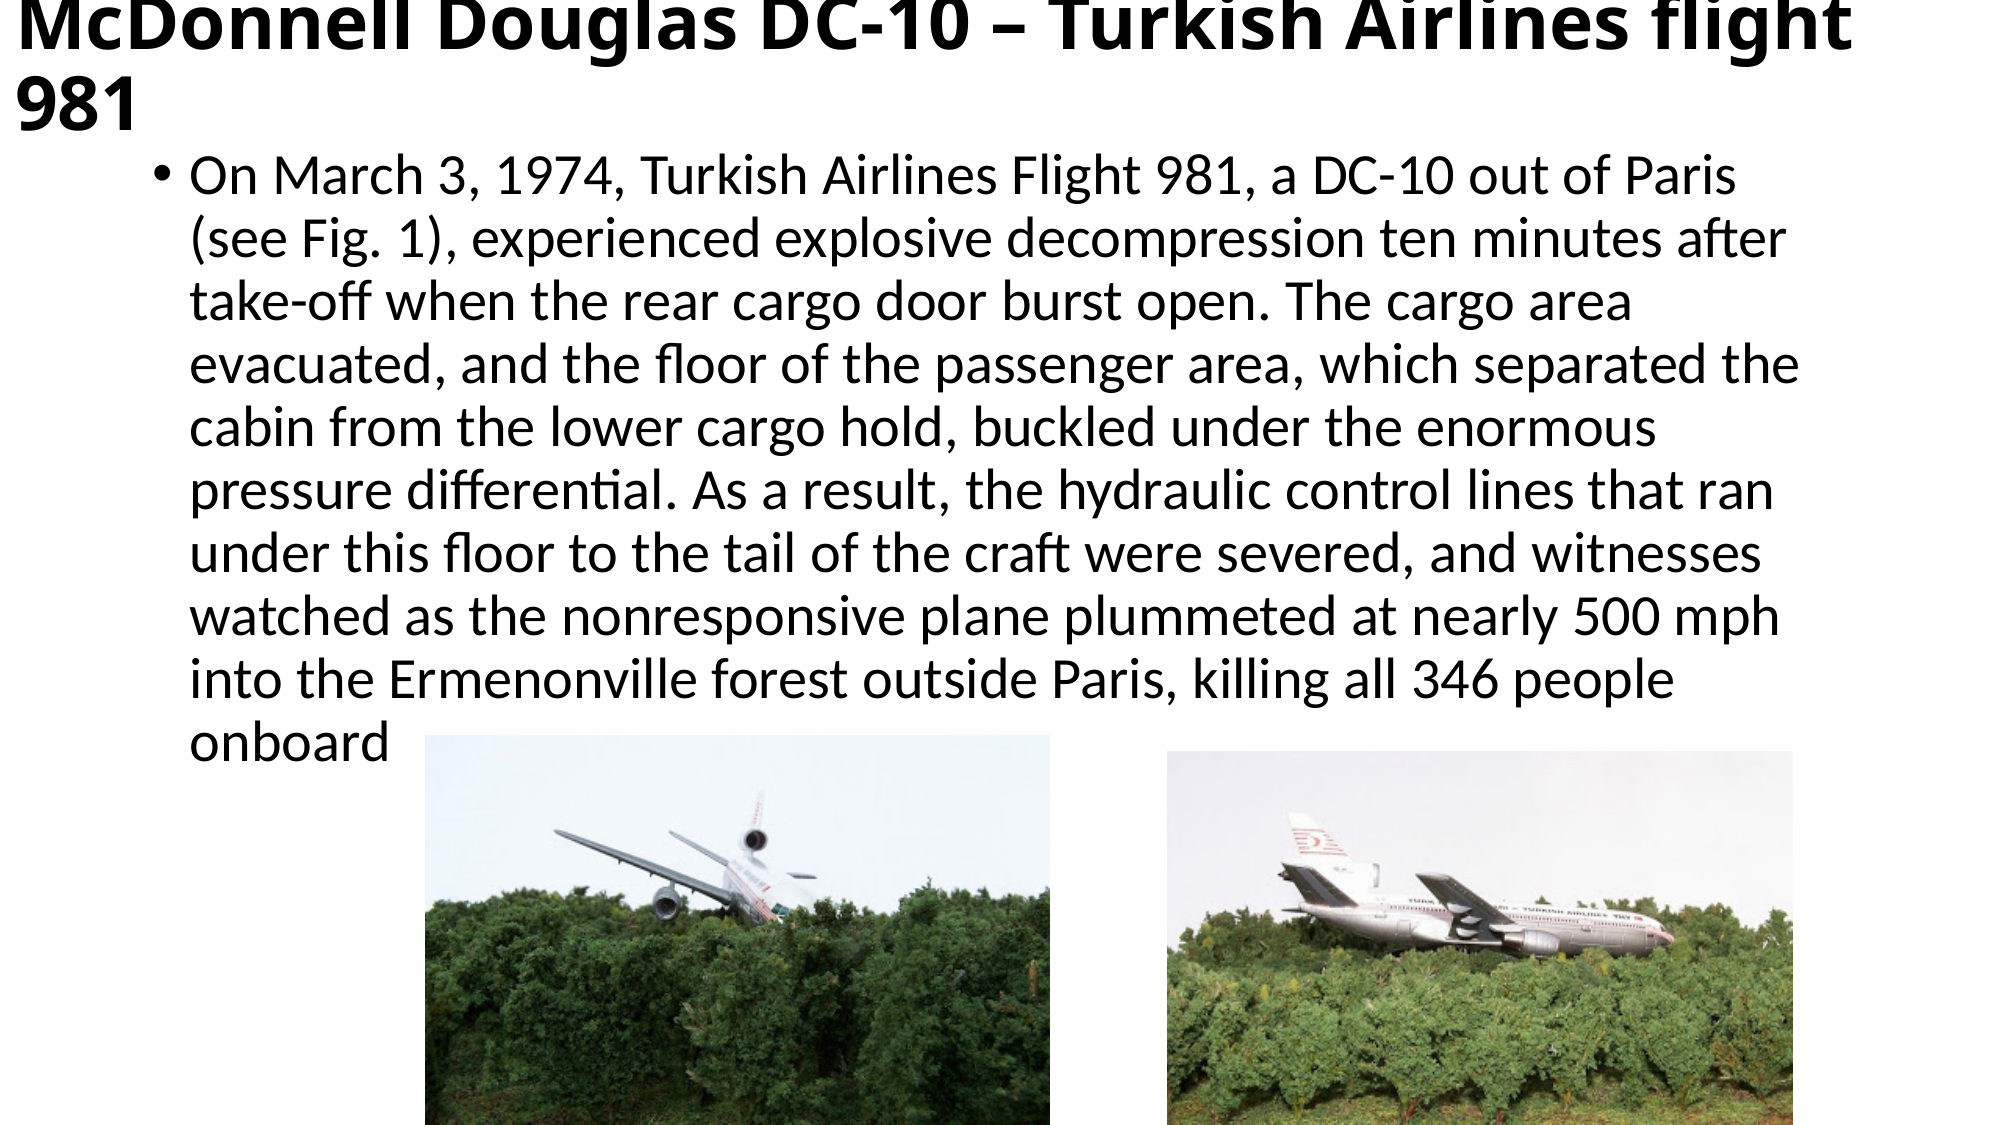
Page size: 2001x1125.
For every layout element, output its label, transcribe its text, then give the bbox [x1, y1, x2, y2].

list On March 3, 1974, Turkish Airlines Flight 981, a DC-10 out of Paris (see Fig. 1), experienced explosive decompression ten minutes after take-off when the rear cargo door burst open. The cargo area evacuated, and the floor of the passenger area, which separated the cabin from the lower cargo hold, buckled under the enormous pressure differential. As a result, the hydraulic control lines that ran under this floor to the tail of the craft were severed, and witnesses watched as the nonresponsive plane plummeted at nearly 500 mph into the Ermenonville forest outside Paris, killing all 346 people onboard [137, 136, 1863, 1125]
picture [424, 735, 1050, 1125]
title McDonnell Douglas DC-10 – Turkish Airlines flight 981 [0, 0, 2000, 132]
picture [1167, 751, 1793, 1125]
